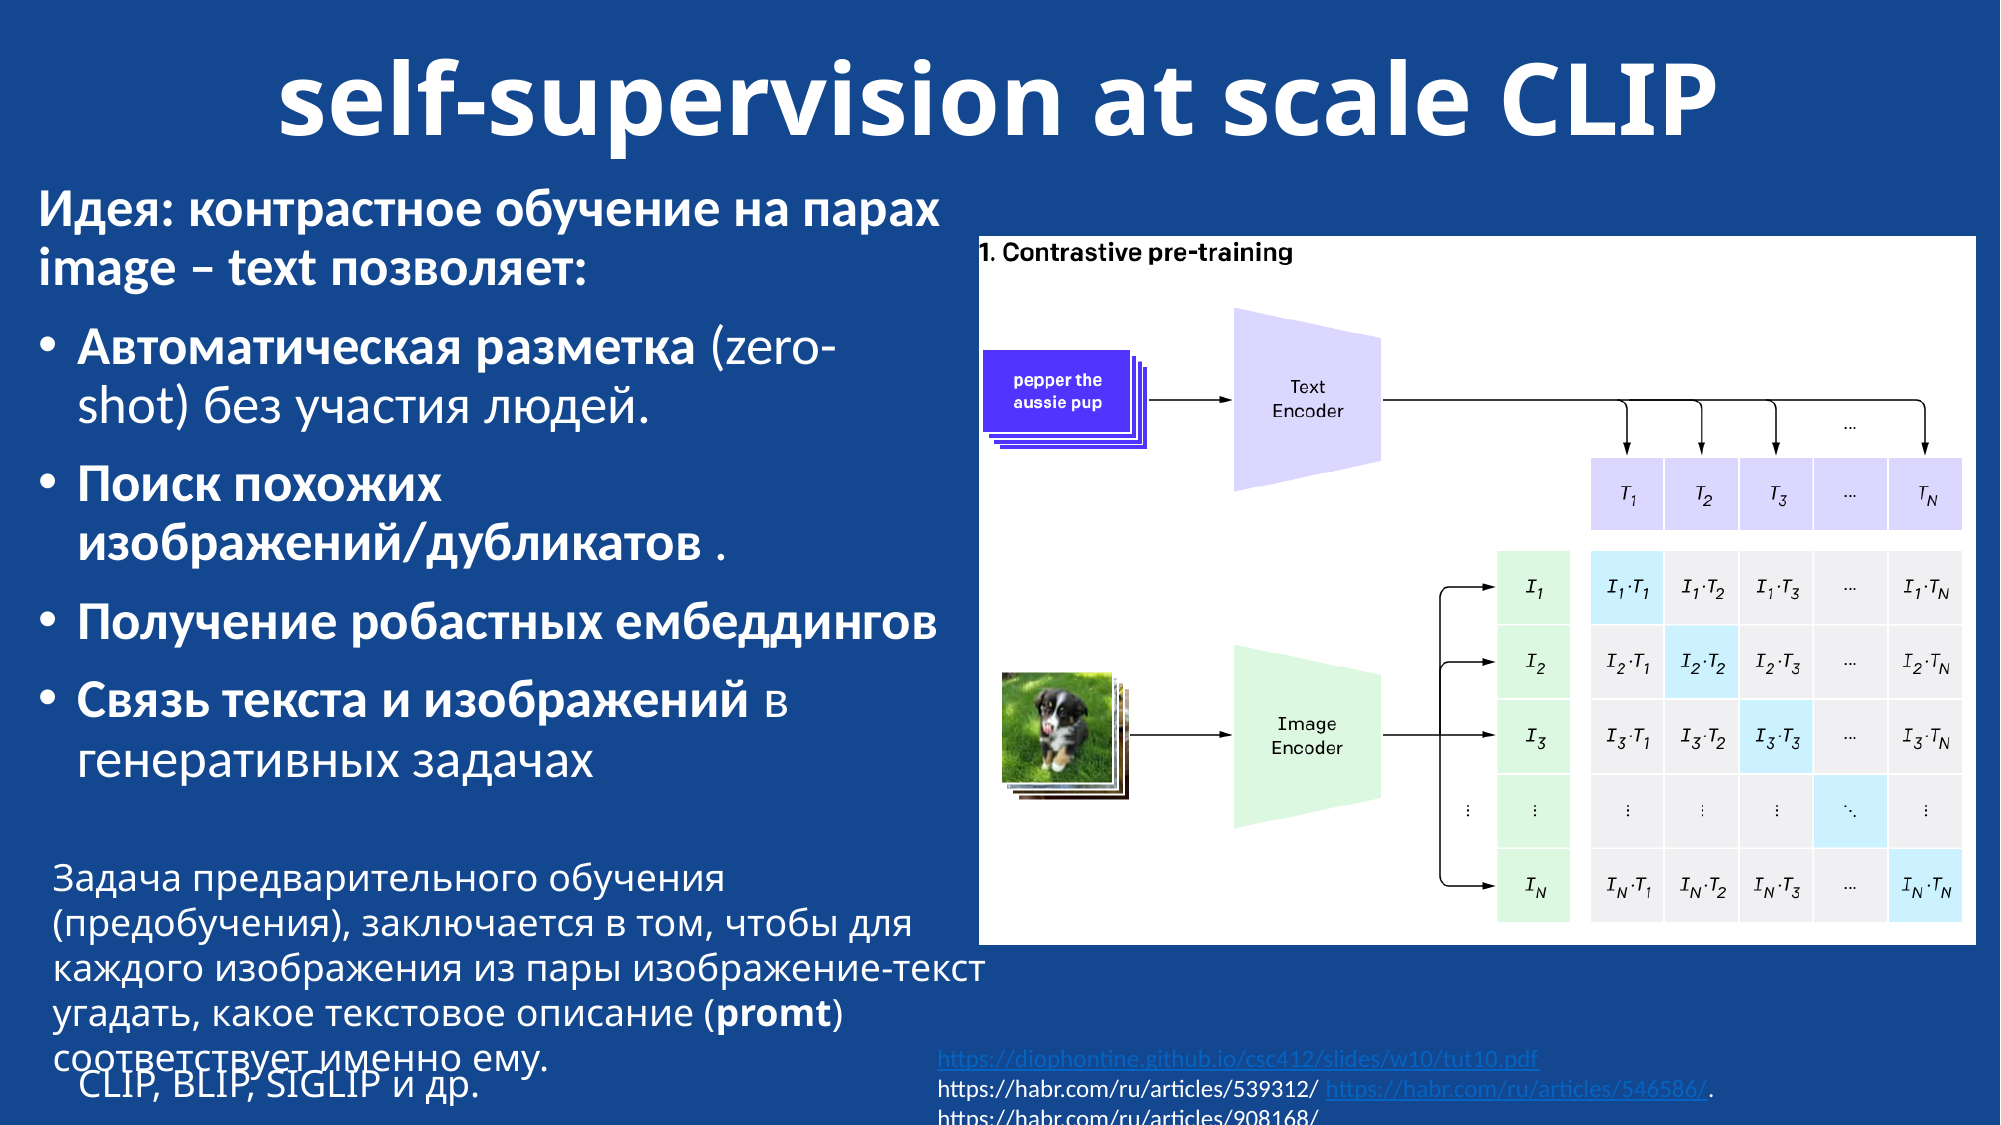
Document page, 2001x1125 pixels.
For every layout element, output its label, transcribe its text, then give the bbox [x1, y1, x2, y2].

text_box https://diophontine.github.io/csc412/slides/w10/tut10.pdf https://habr.com/ru/articles/539312/ https://habr.com/ru/articles/546586/. https://habr.com/ru/articles/908168/ [922, 1035, 1924, 1125]
picture [979, 236, 1976, 945]
title self-supervision at scale CLIP [137, 34, 1863, 173]
text_box Задача предварительного обучения (предобучения), заключается в том, чтобы для каждого изображения из пары изображение-текст угадать, какое текстовое описание (promt) соответствует именно ему. [37, 847, 1039, 1087]
list Идея: контрастное обучение на парах image – text позволяет: Автоматическая разметка (zero-shot) без участия людей. Поиск похожих изображений/дубликатов . Получение робастных ембеддингов Связь текста и изображений в генеративных задачах [24, 172, 962, 1009]
text_box CLIP, BLIP, SIGLIP и др. [63, 1087, 923, 1113]
